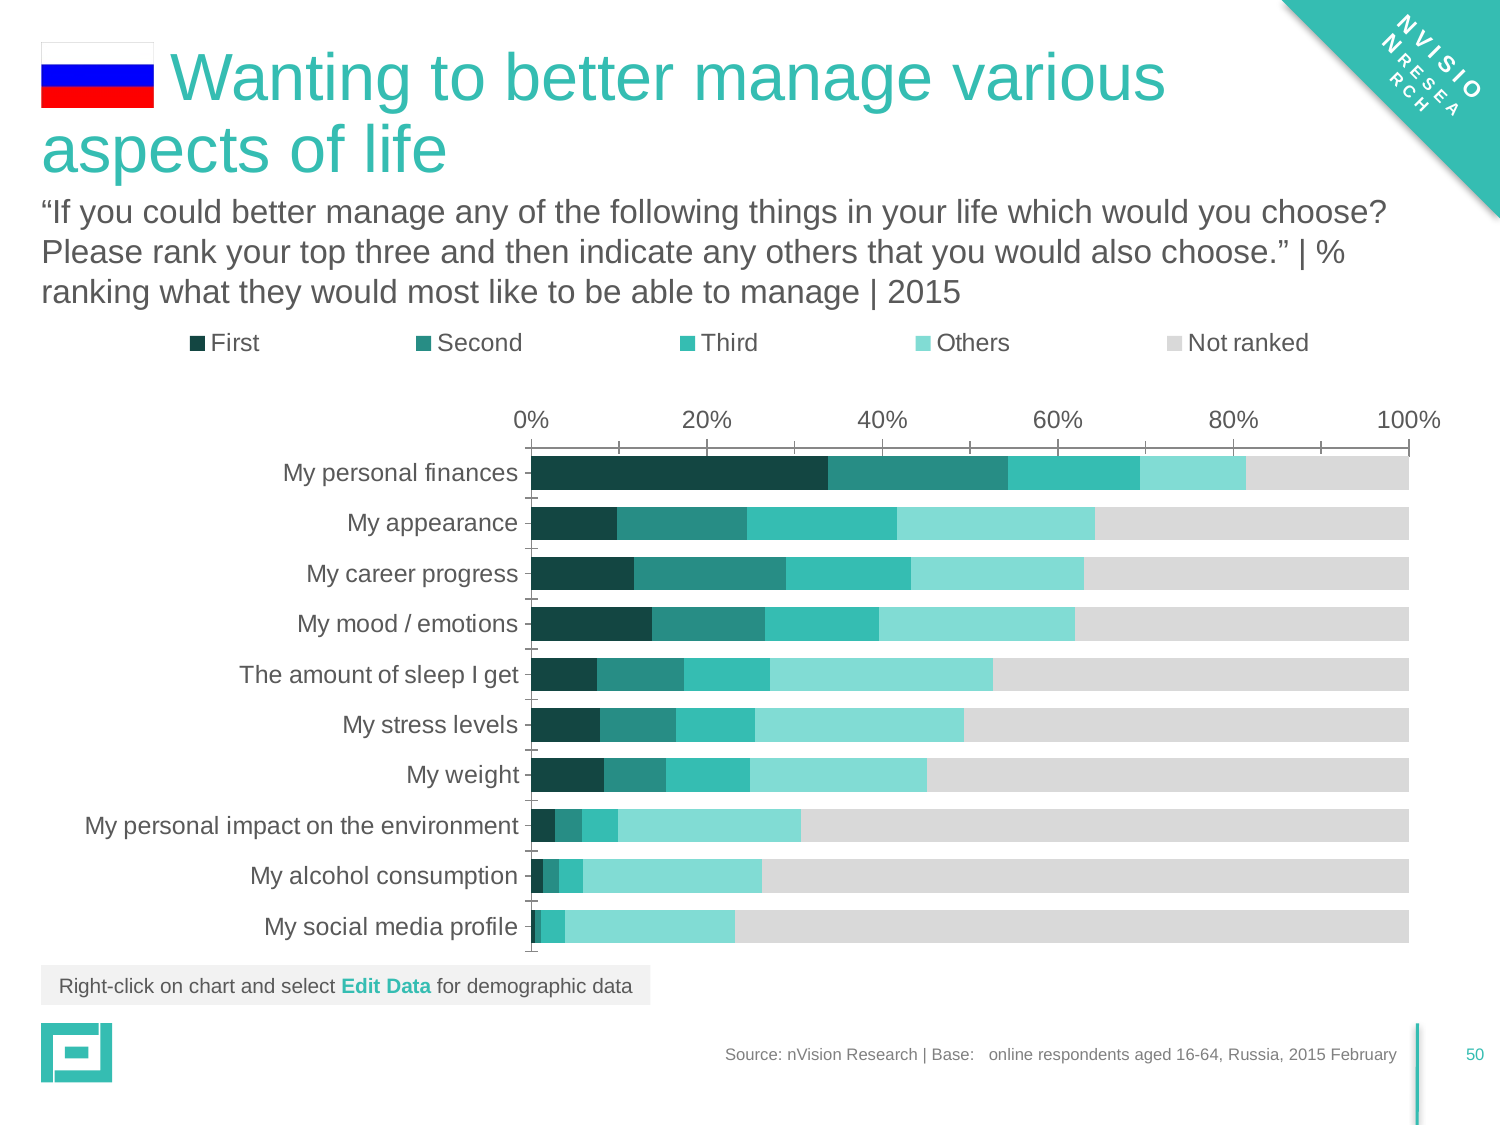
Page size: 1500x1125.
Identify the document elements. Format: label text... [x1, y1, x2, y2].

list “If you could better manage any of the following things in your life which would you choose? Please rank your top three and then indicate any others that you would also choose.” | % ranking what they would most like to be able to manage | 2015 [41, 190, 1459, 301]
text_box Right-click on chart and select Edit Data for demographic data [41, 972, 651, 1005]
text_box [1281, 0, 1500, 219]
list Source: nVision Research | Base: online respondents aged 16-64, Russia, 2015 February [112, 1039, 1414, 1072]
picture [40, 42, 154, 108]
title Wanting to better manage various aspects of life [151, 42, 1276, 116]
chart [40, 302, 1460, 965]
